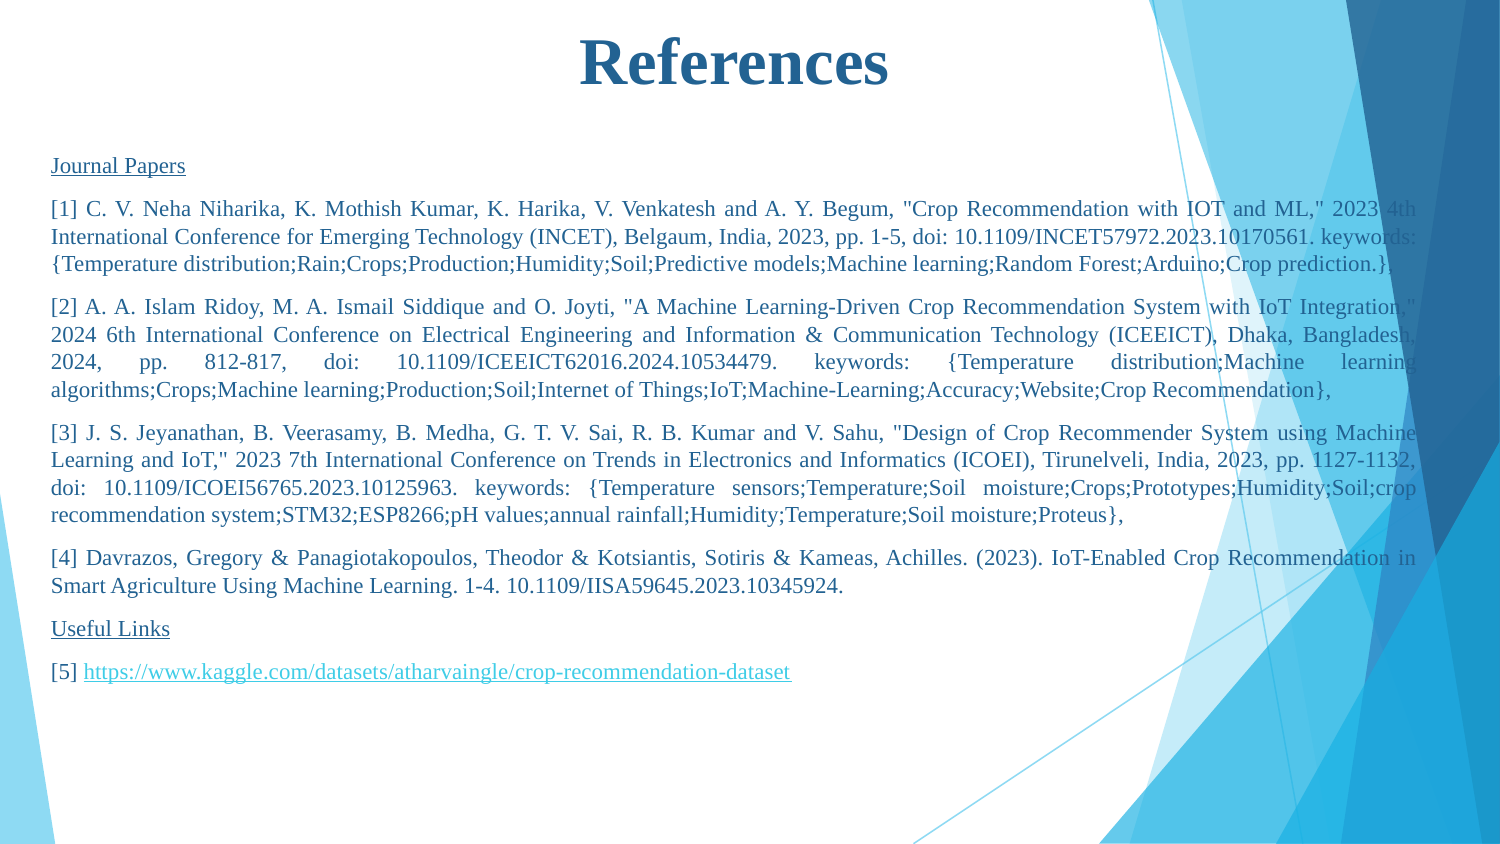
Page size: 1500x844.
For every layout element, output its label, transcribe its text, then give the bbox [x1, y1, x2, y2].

list Journal Papers [1] C. V. Neha Niharika, K. Mothish Kumar, K. Harika, V. Venkatesh and A. Y. Begum, "Crop Recommendation with IOT and ML," 2023 4th International Conference for Emerging Technology (INCET), Belgaum, India, 2023, pp. 1-5, doi: 10.1109/INCET57972.2023.10170561. keywords: {Temperature distribution;Rain;Crops;Production;Humidity;Soil;Predictive models;Machine learning;Random Forest;Arduino;Crop prediction.}, [2] A. A. Islam Ridoy, M. A. Ismail Siddique and O. Joyti, "A Machine Learning-Driven Crop Recommendation System with IoT Integration," 2024 6th International Conference on Electrical Engineering and Information & Communication Technology (ICEEICT), Dhaka, Bangladesh, 2024, pp. 812-817, doi: 10.1109/ICEEICT62016.2024.10534479. keywords: {Temperature distribution;Machine learning algorithms;Crops;Machine learning;Production;Soil;Internet of Things;IoT;Machine-Learning;Accuracy;Website;Crop Recommendation}, [3] J. S. Jeyanathan, B. Veerasamy, B. Medha, G. T. V. Sai, R. B. Kumar and V. Sahu, "Design of Crop Recommender System using Machine Learning and IoT," 2023 7th International Conference on Trends in Electronics and Informatics (ICOEI), Tirunelveli, India, 2023, pp. 1127-1132, doi: 10.1109/ICOEI56765.2023.10125963. keywords: {Temperature sensors;Temperature;Soil moisture;Crops;Prototypes;Humidity;Soil;crop recommendation system;STM32;ESP8266;pH values;annual rainfall;Humidity;Temperature;Soil moisture;Proteus}, [4] Davrazos, Gregory & Panagiotakopoulos, Theodor & Kotsiantis, Sotiris & Kameas, Achilles. (2023). IoT-Enabled Crop Recommendation in Smart Agriculture Using Machine Learning. 1-4. 10.1109/IISA59645.2023.10345924. Useful Links [5] https://www.kaggle.com/datasets/atharvaingle/crop-recommendation-dataset [35, 143, 1434, 821]
title References [105, 10, 1364, 143]
